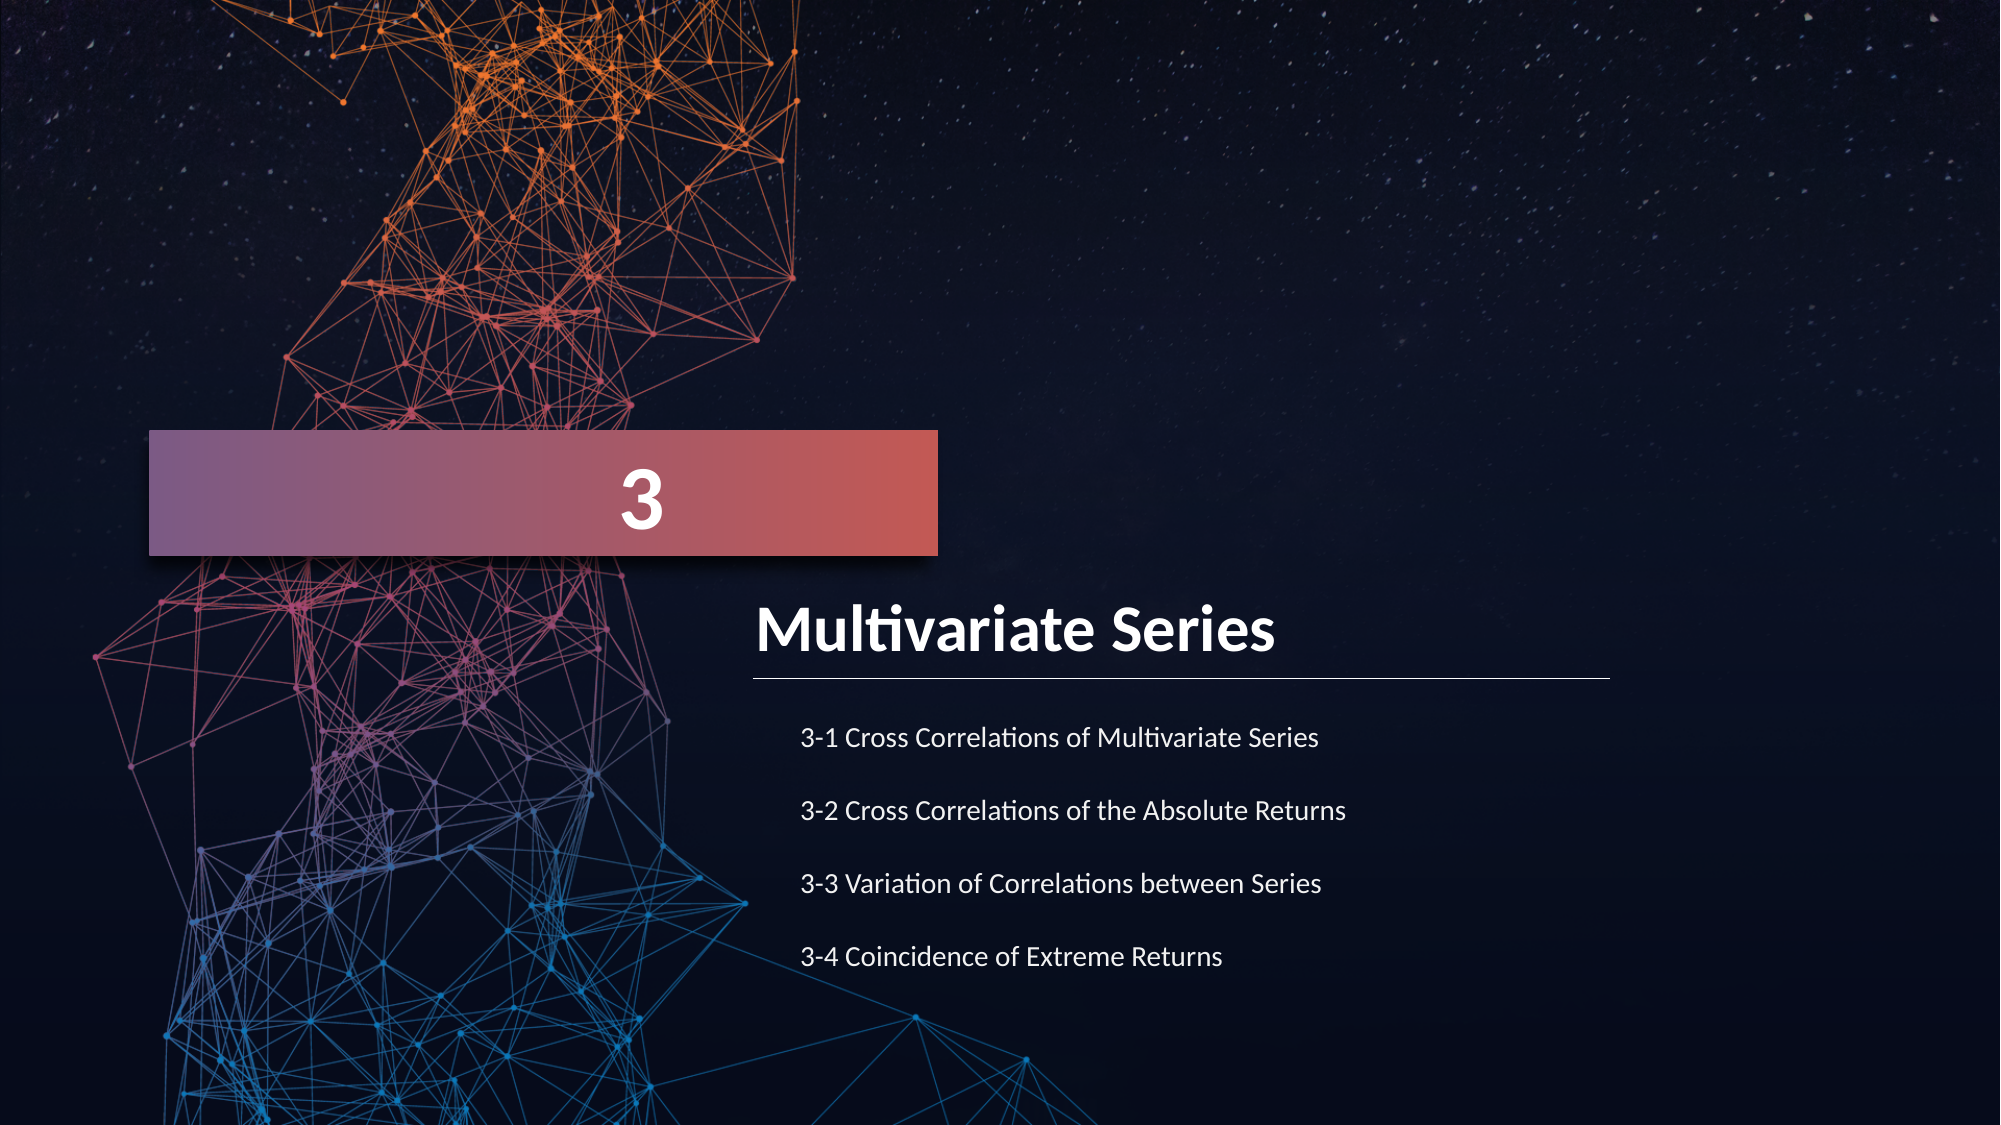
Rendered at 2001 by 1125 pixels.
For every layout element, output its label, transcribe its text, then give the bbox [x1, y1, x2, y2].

text_box 3-4 Coincidence of Extreme Returns [785, 929, 1430, 980]
text_box 3 [603, 429, 868, 555]
text_box Multivariate Series [740, 576, 1623, 673]
text_box [148, 430, 939, 556]
text_box 3-1 Cross Correlations of Multivariate Series [785, 710, 1430, 761]
text_box 3-2 Cross Correlations of the Absolute Returns [785, 783, 1430, 834]
text_box 3-3 Variation of Correlations between Series [785, 856, 1430, 907]
picture [0, 0, 2000, 1125]
